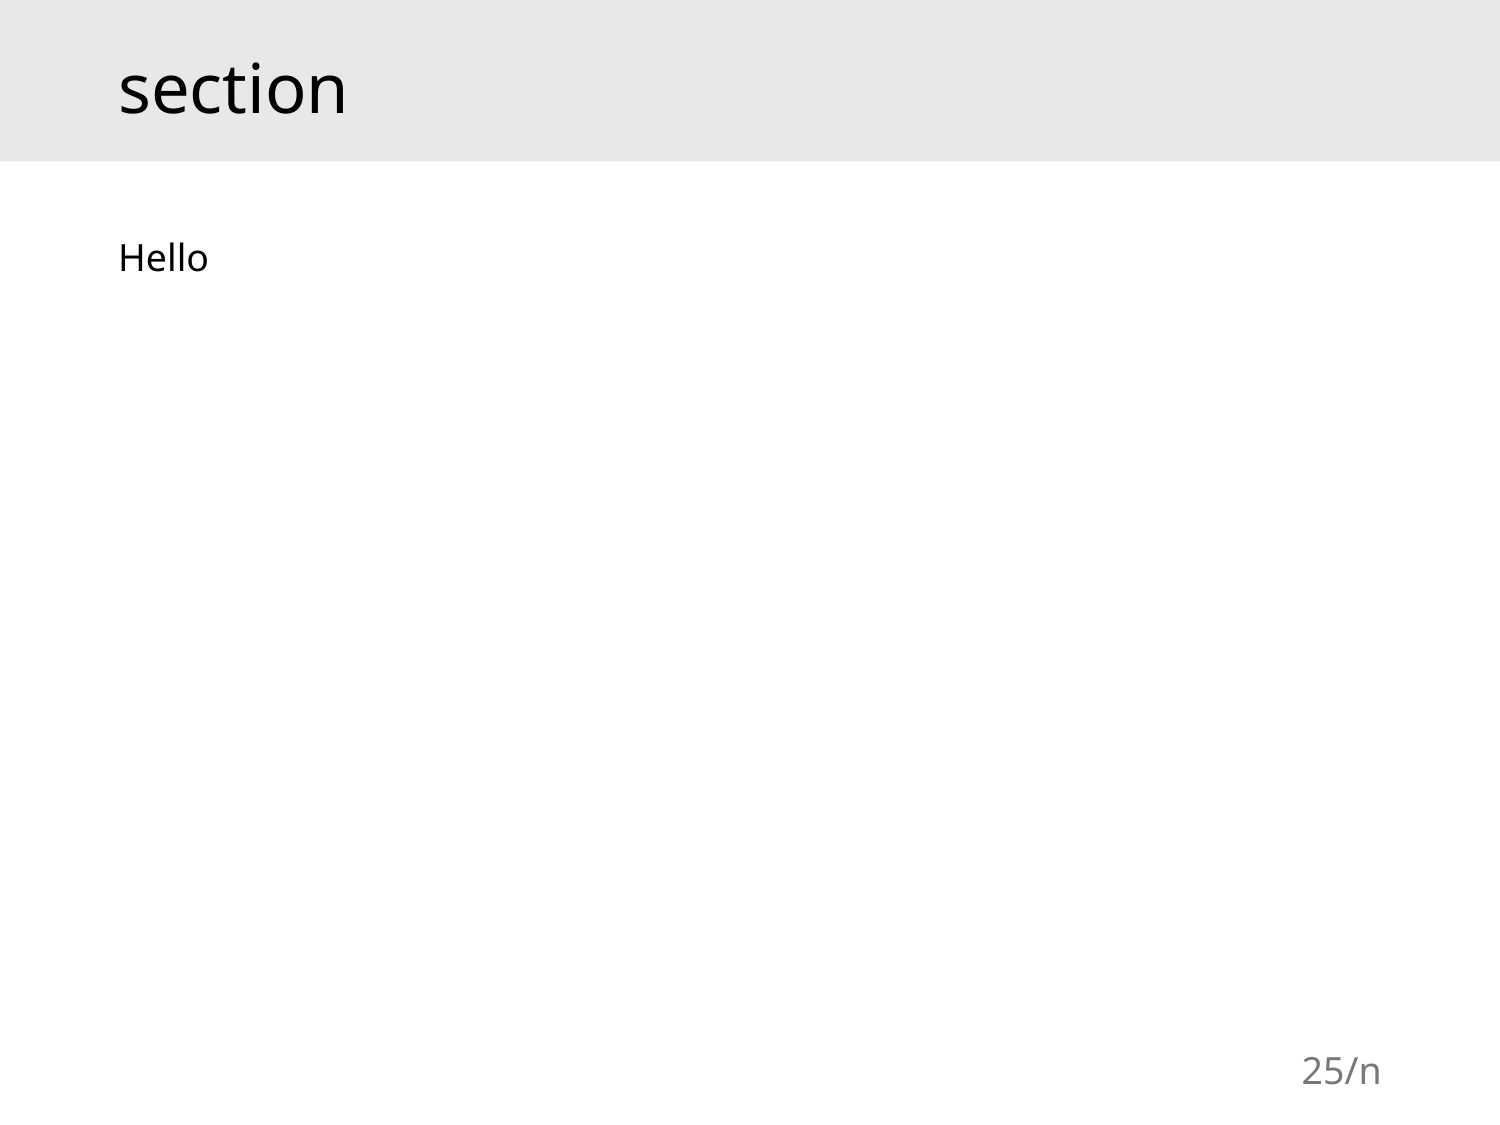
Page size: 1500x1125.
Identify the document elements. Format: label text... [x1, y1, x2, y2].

text_box [0, 0, 1500, 163]
slide_number 25/n [1059, 1042, 1397, 1103]
list Hello [103, 203, 1397, 1065]
title section [103, 11, 1397, 173]
